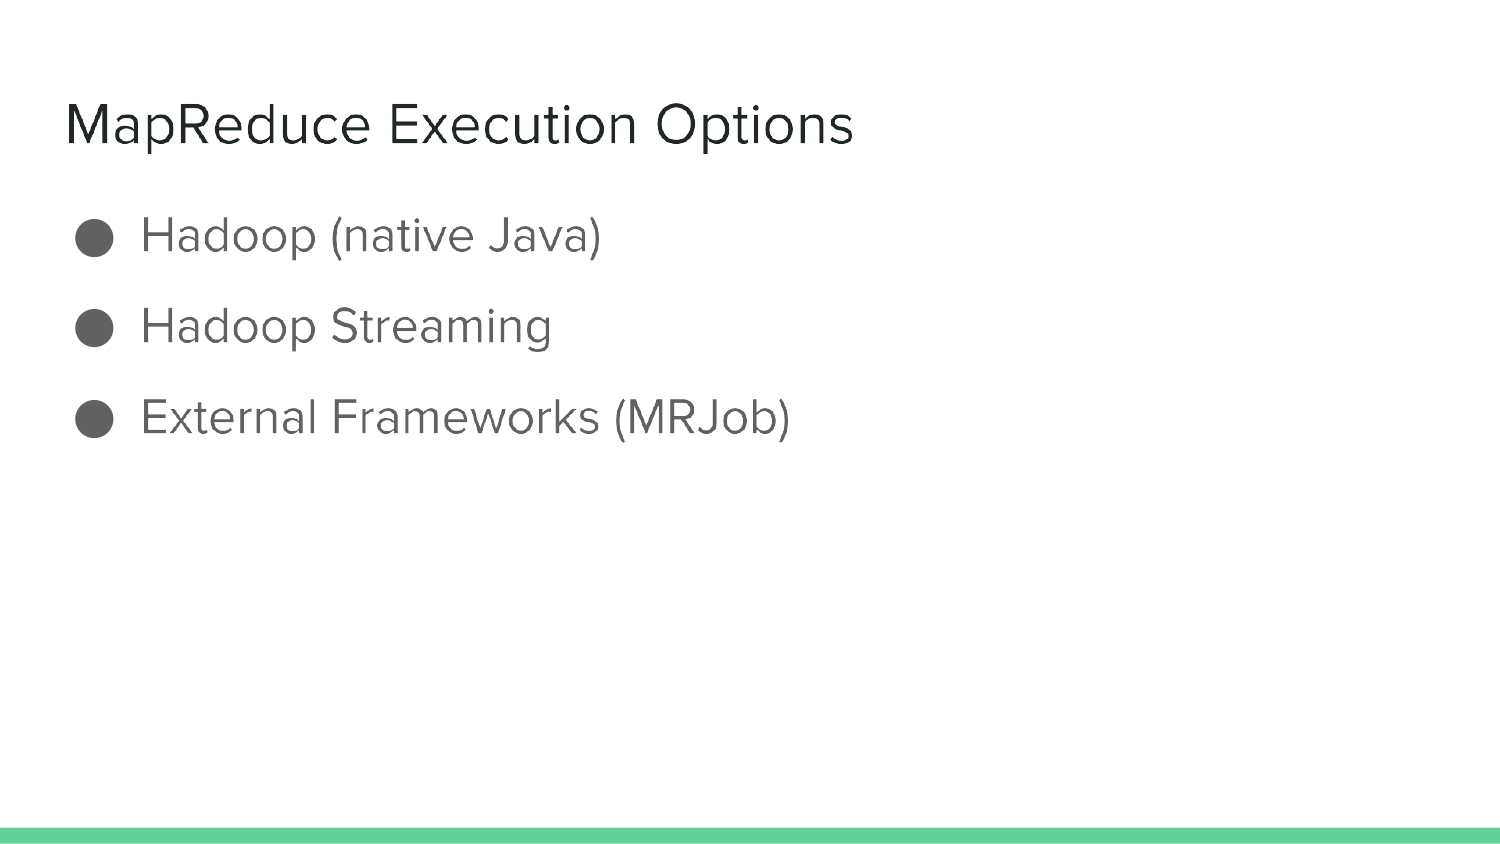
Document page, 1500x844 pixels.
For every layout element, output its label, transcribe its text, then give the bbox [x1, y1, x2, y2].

picture [69, 103, 852, 154]
picture [143, 397, 788, 443]
text_box ● ● ● [70, 168, 105, 443]
picture [143, 307, 549, 352]
picture [143, 216, 599, 262]
